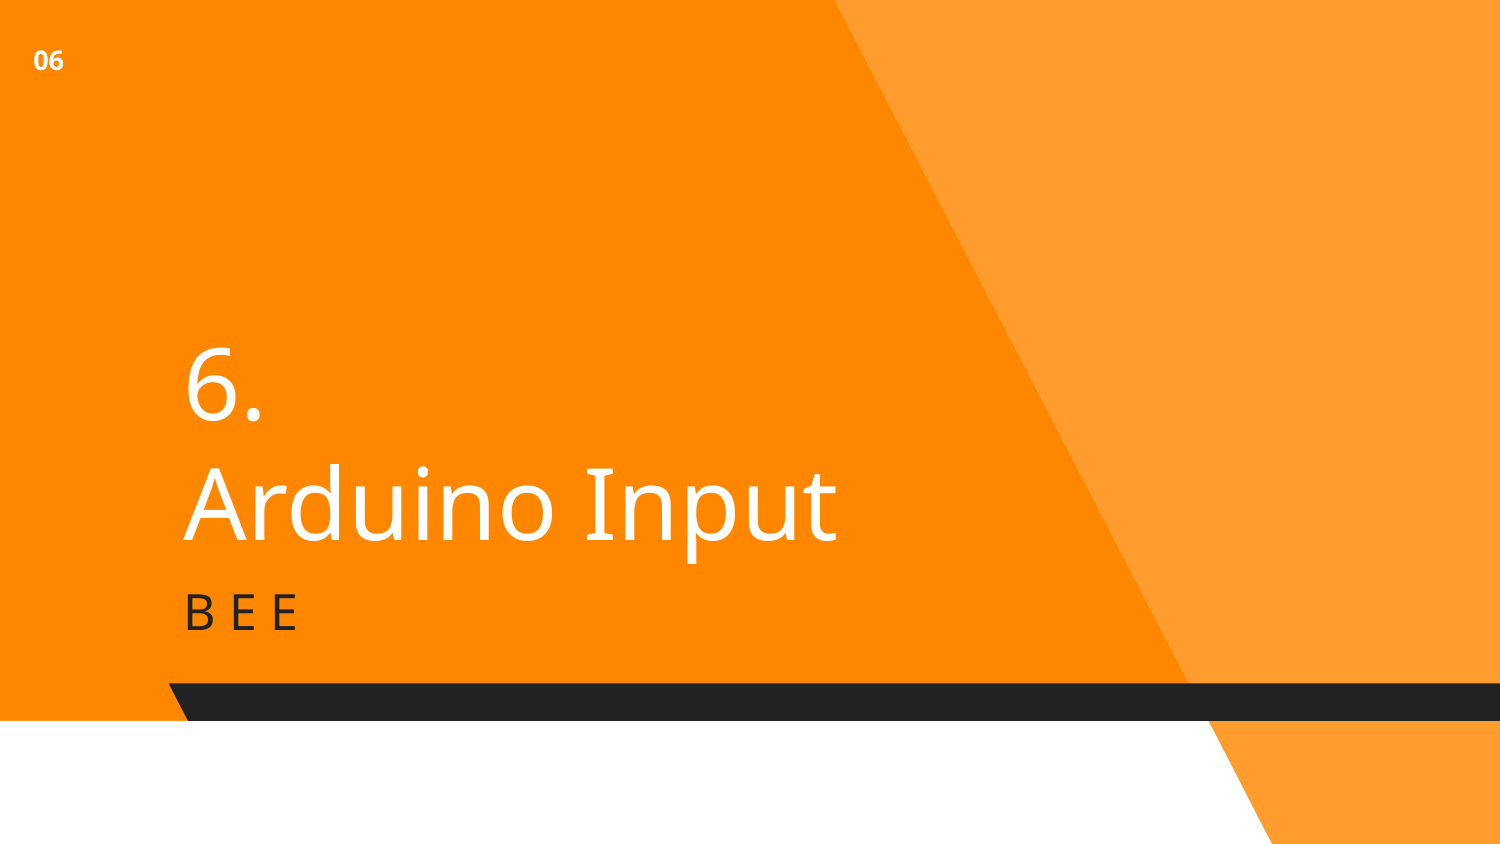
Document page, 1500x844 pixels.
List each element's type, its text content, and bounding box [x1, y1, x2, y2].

title 6. Arduino Input [168, 308, 1025, 565]
text_box 06 [0, 0, 98, 121]
subtitle B E E [168, 565, 1025, 660]
